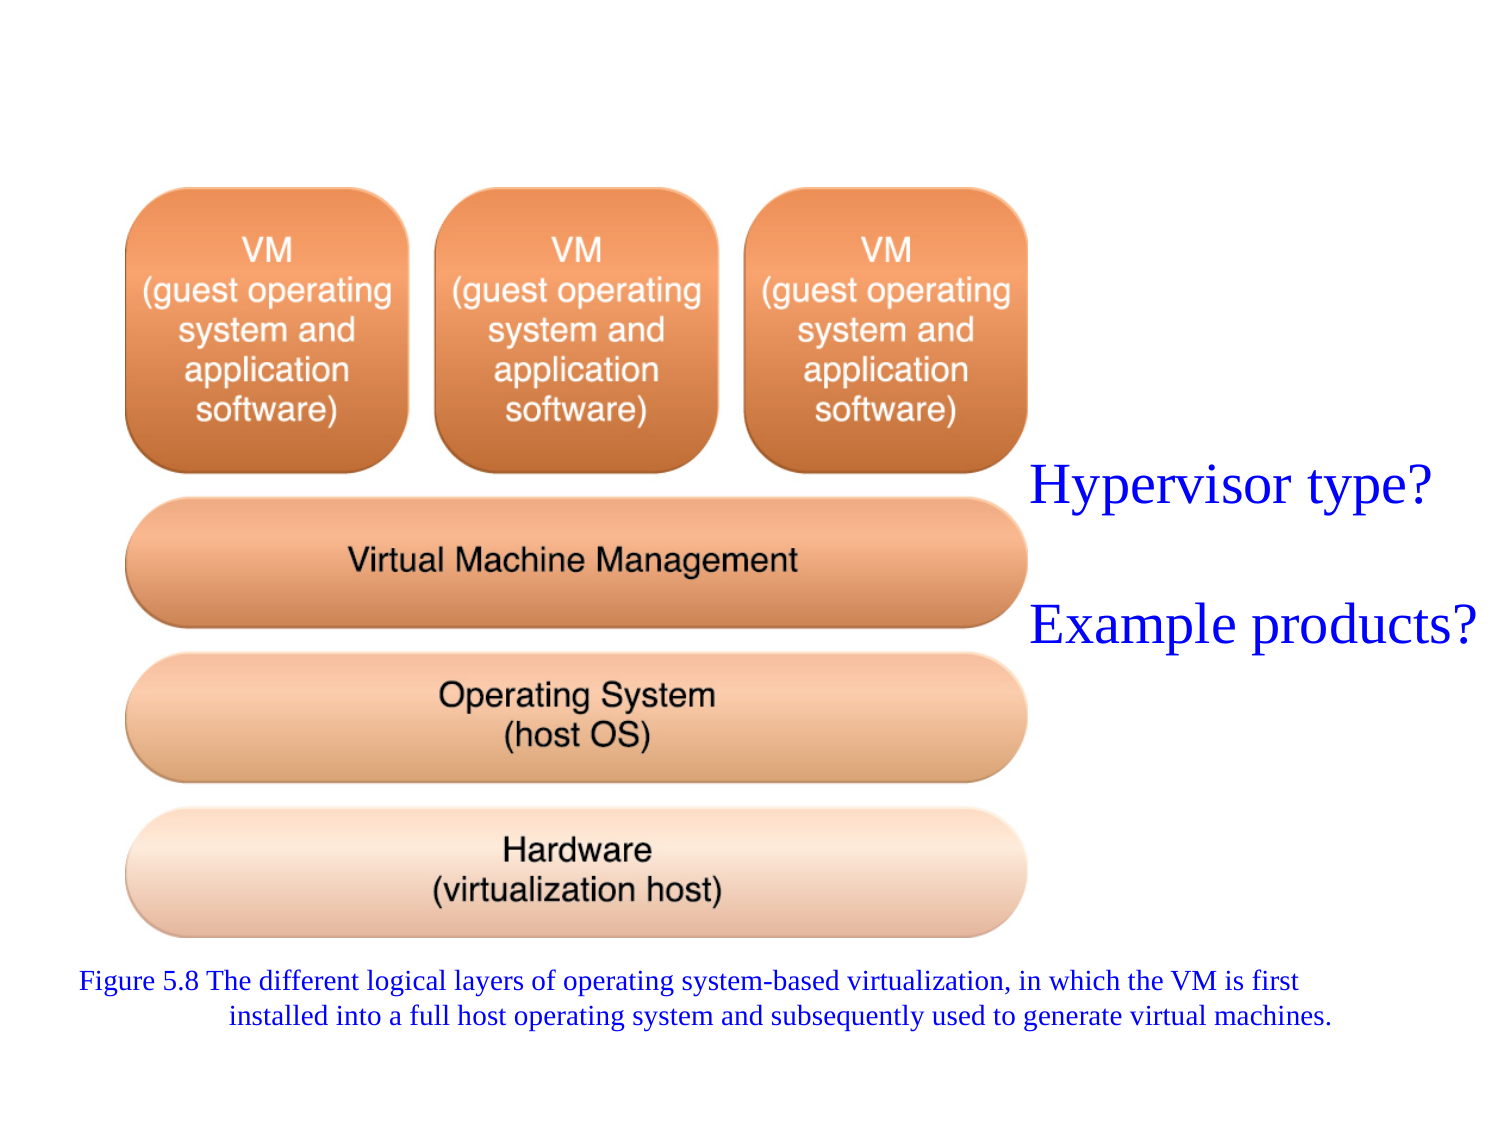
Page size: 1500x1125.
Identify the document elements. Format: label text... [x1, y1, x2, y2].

text_box Figure 5.8 The different logical layers of operating system-based virtualization, in which the VM is first installed into a full host operating system and subsequently used to generate virtual machines. [64, 953, 1349, 1039]
picture [124, 187, 1028, 938]
text_box Hypervisor type? Example products? [1032, 437, 1494, 713]
